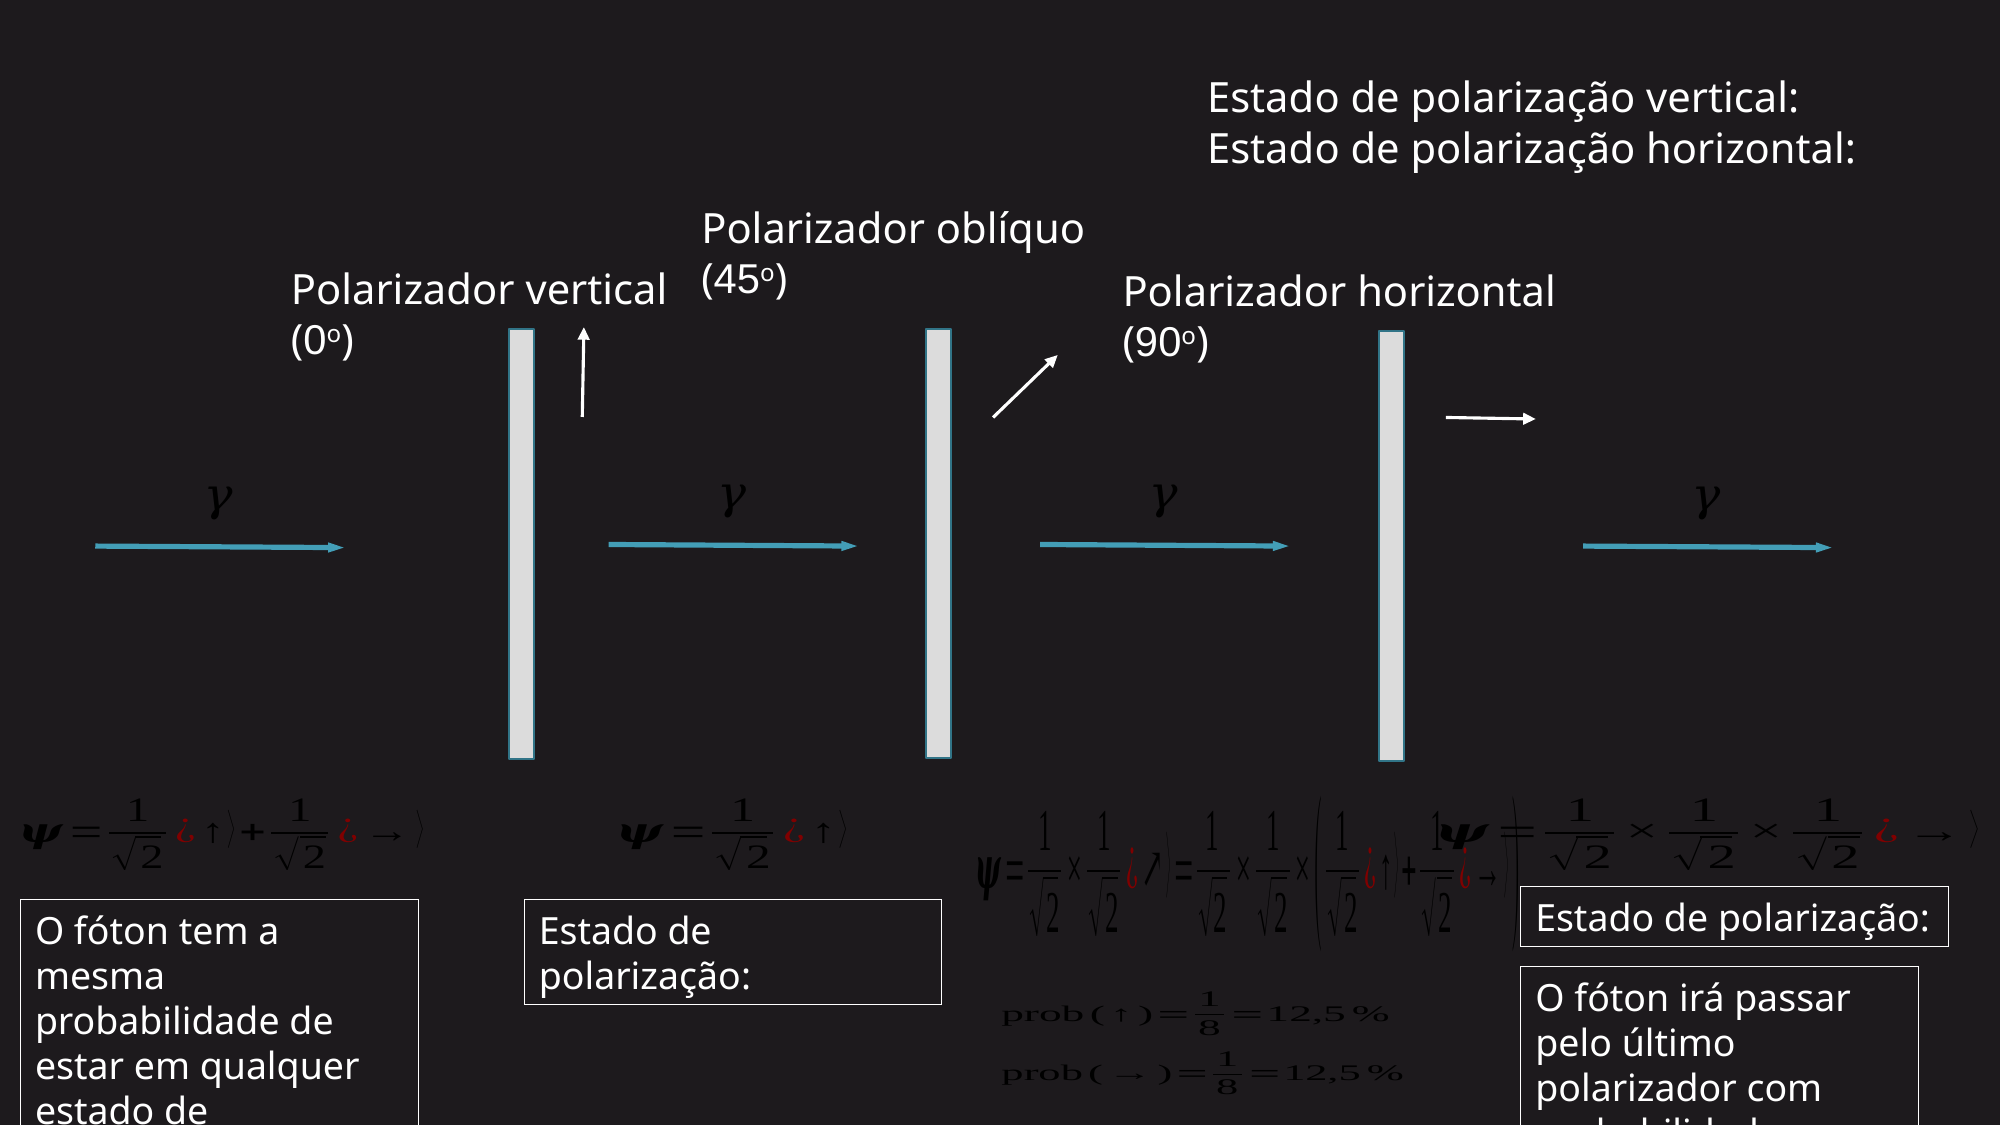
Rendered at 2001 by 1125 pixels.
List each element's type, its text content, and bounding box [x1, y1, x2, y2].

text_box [276, 255, 686, 759]
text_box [1206, 70, 1951, 173]
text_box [95, 470, 276, 548]
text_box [1107, 257, 1612, 761]
text_box O fóton tem a mesma probabilidade de estar em qualquer estado de polarização. [20, 899, 419, 1125]
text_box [686, 194, 1191, 759]
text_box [998, 987, 1405, 1101]
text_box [1040, 468, 1289, 547]
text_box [608, 468, 858, 547]
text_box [1583, 470, 1832, 548]
